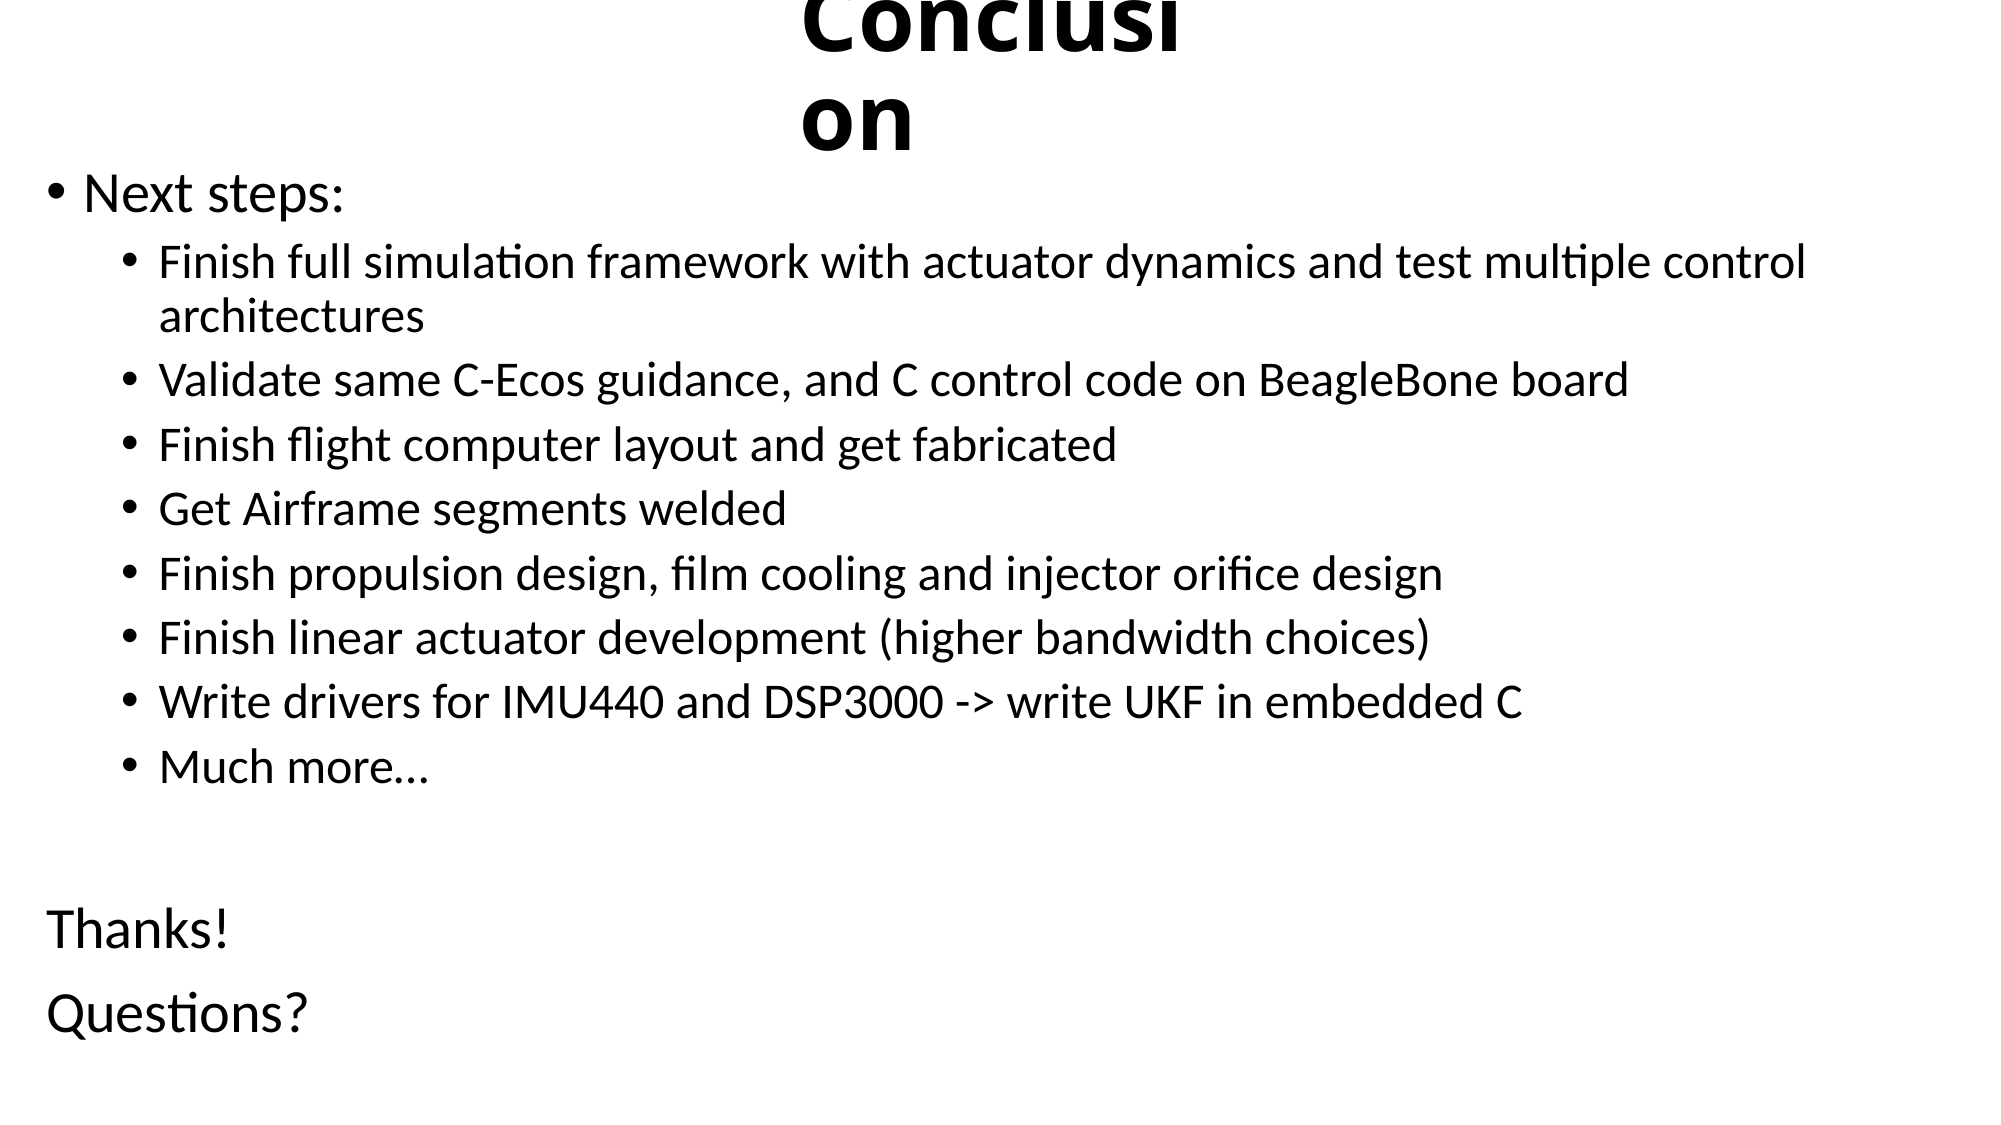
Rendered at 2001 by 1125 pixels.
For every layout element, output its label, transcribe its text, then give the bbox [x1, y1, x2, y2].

title Conclusion [784, 0, 1216, 154]
list Next steps: Finish full simulation framework with actuator dynamics and test multiple control architectures Validate same C-Ecos guidance, and C control code on BeagleBone board Finish flight computer layout and get fabricated Get Airframe segments welded Finish propulsion design, film cooling and injector orifice design Finish linear actuator development (higher bandwidth choices) Write drivers for IMU440 and DSP3000 -> write UKF in embedded C Much more… Thanks! Questions? [30, 154, 1948, 1105]
